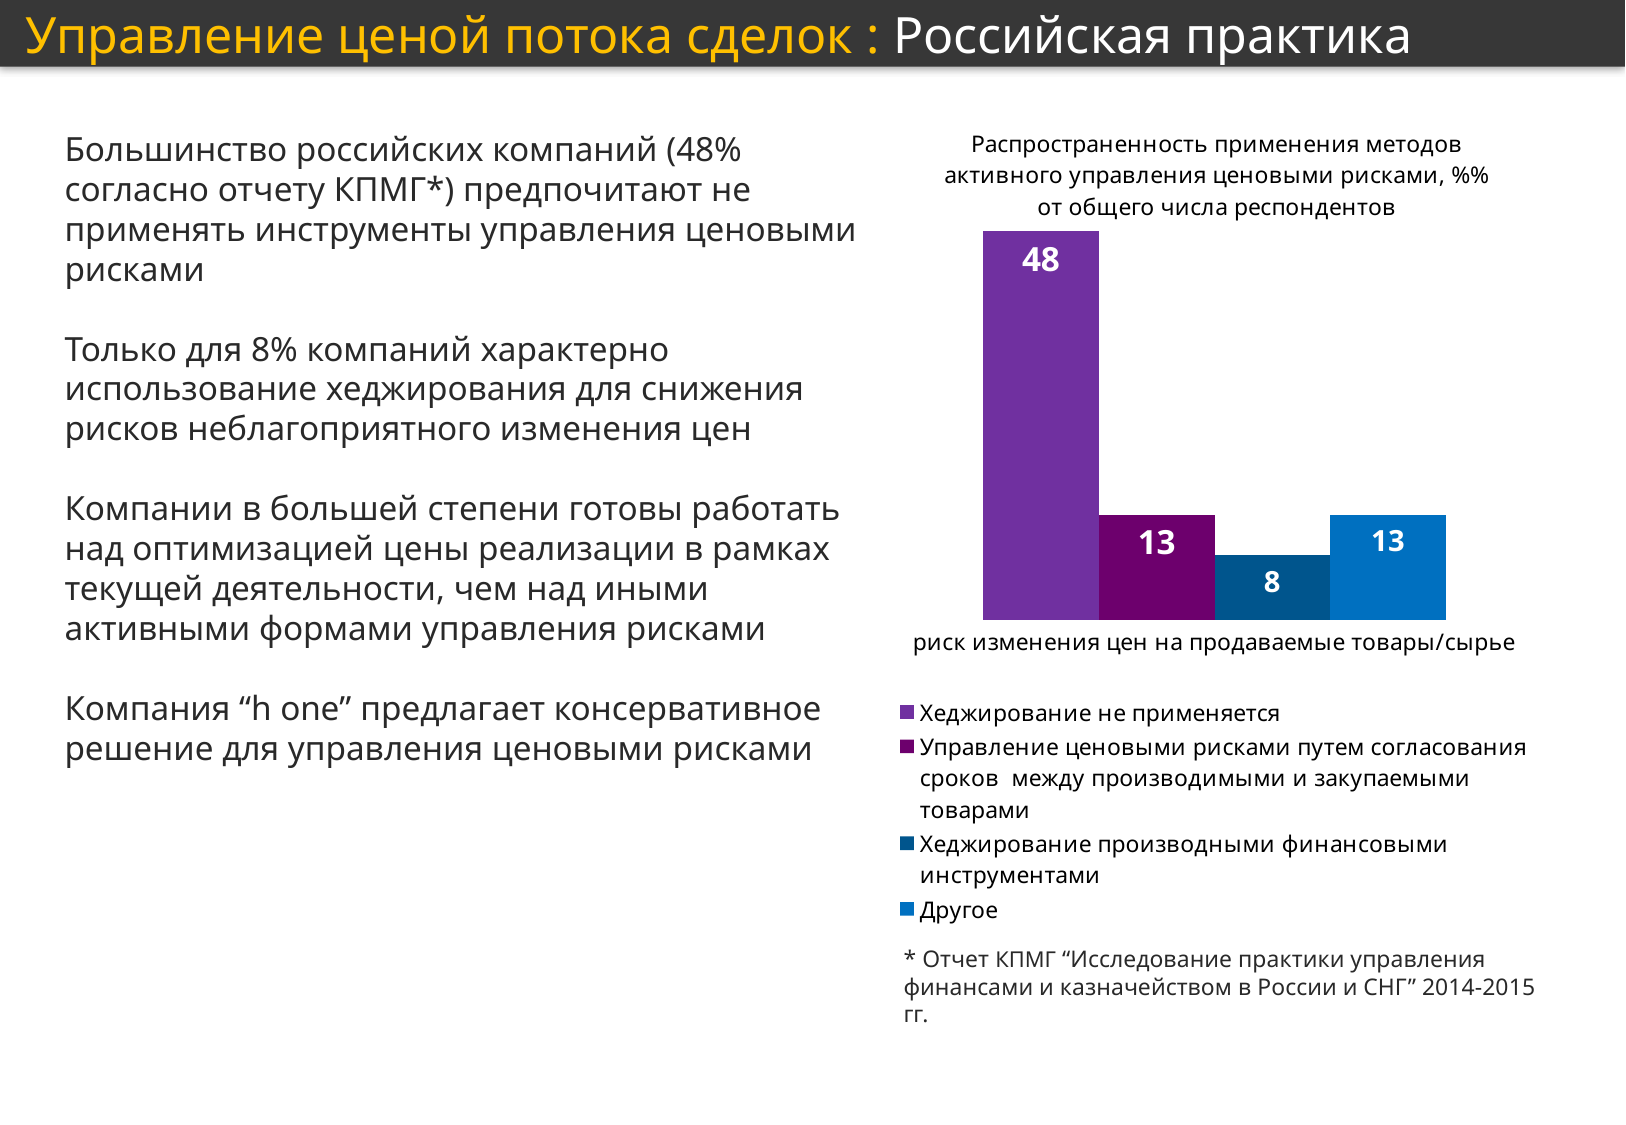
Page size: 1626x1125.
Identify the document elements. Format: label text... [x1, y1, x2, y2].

text_box Управление ценой потока сделок : Российская практика [0, 0, 1625, 67]
text_box Большинство российских компаний (48% согласно отчету КПМГ*) предпочитают не применять инструменты управления ценовыми рисками Только для 8% компаний характерно использование хеджирования для снижения рисков неблагоприятного изменения цен Компании в большей степени готовы работать над оптимизацией цены реализации в рамках текущей деятельности, чем над иными активными формами управления рисками Компания “h one” предлагает консервативное решение для управления ценовыми рисками [49, 120, 852, 854]
text_box * Отчет КПМГ “Исследование практики управления финансами и казначейством в России и СНГ” 2014-2015 гг. [888, 951, 1573, 1035]
chart [853, 120, 1582, 943]
